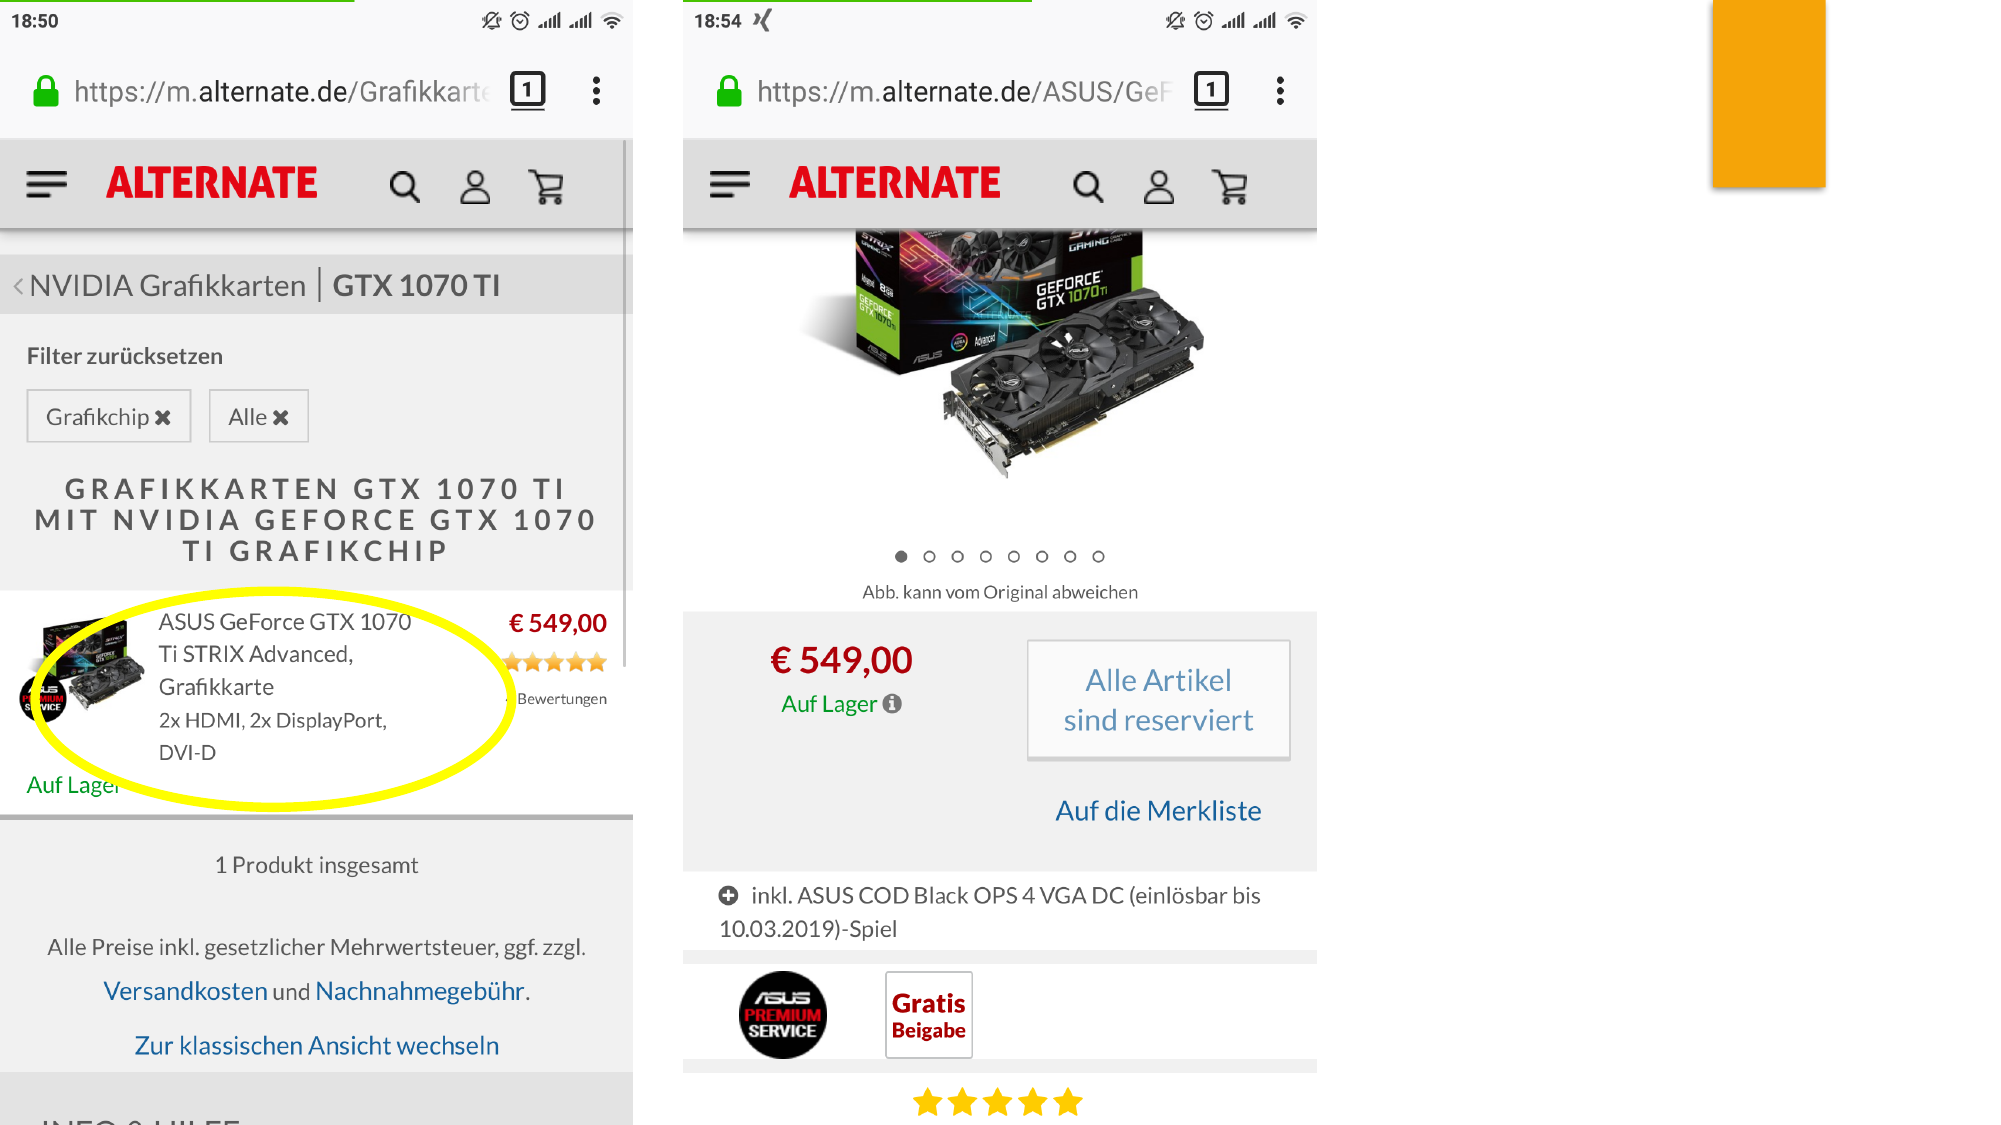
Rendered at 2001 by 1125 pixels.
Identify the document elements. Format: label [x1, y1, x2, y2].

picture [683, 0, 1317, 1125]
picture [0, 0, 633, 1125]
